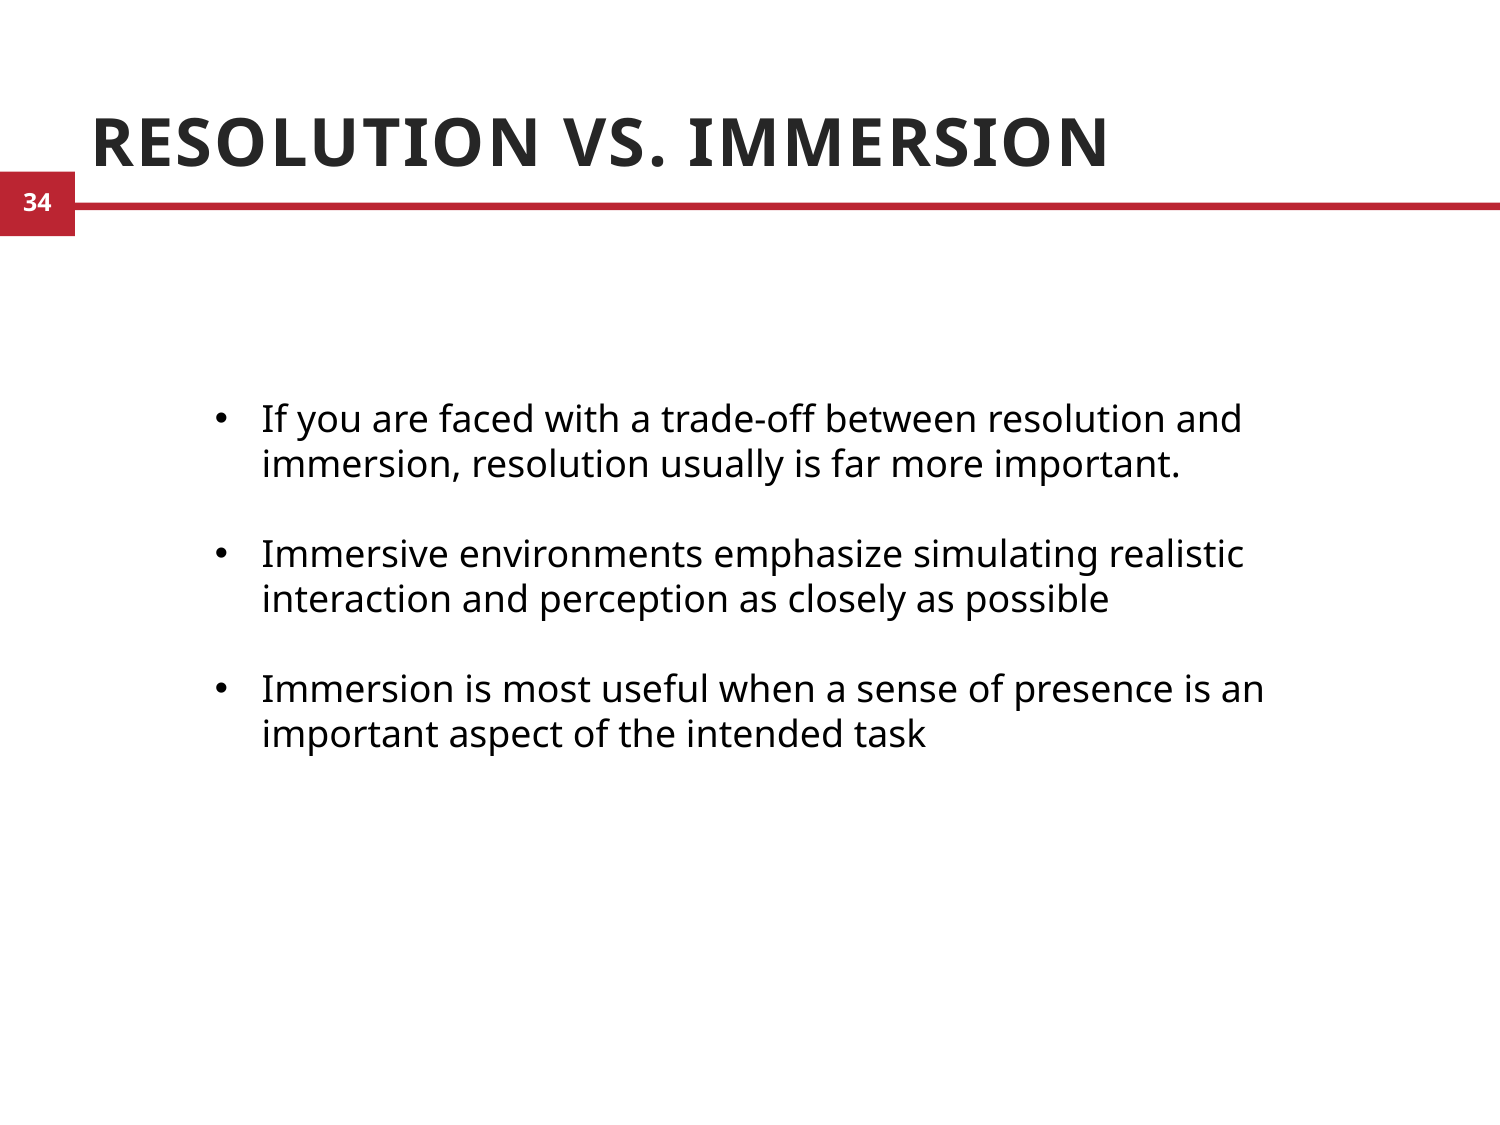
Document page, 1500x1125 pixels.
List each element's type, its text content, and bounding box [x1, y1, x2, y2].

title Resolution vs. Immersion [75, 56, 1425, 188]
text_box If you are faced with a trade-off between resolution and immersion, resolution usually is far more important. Immersive environments emphasize simulating realistic interaction and perception as closely as possible Immersion is most useful when a sense of presence is an important aspect of the intended task [199, 387, 1325, 763]
